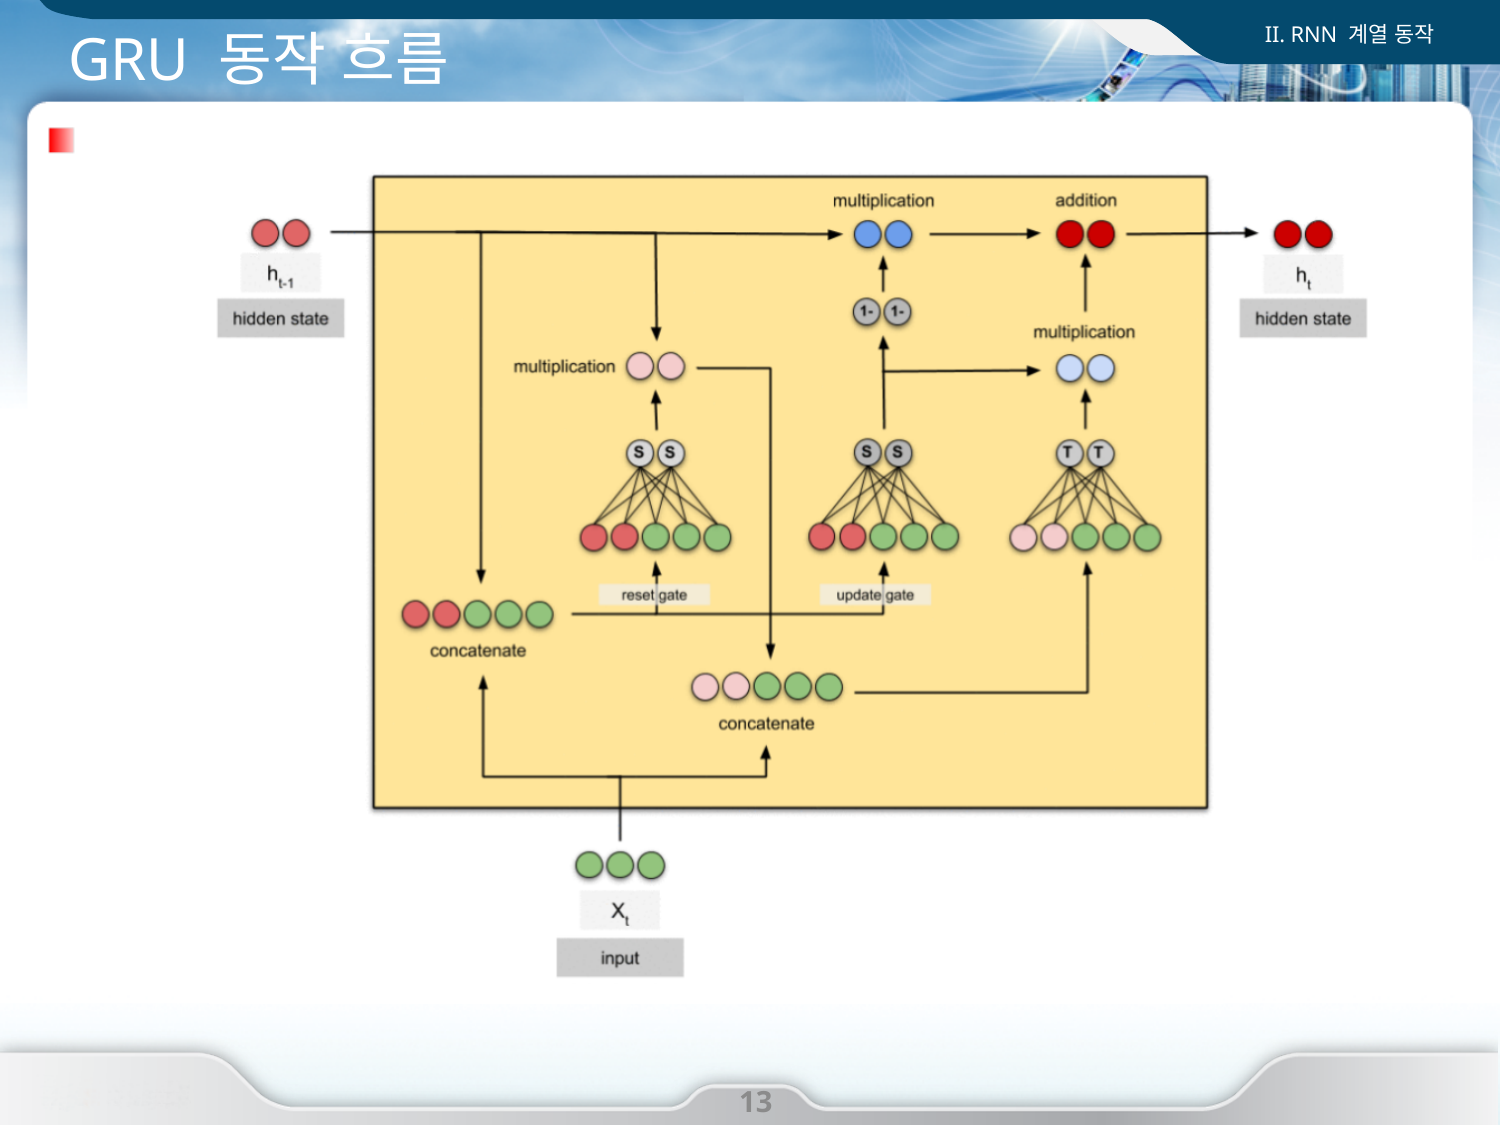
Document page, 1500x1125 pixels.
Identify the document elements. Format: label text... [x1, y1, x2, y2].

picture [0, 0, 1500, 1125]
text_box II. RNN 계열 동작 [1198, 12, 1500, 54]
title GRU 동작 흐름 [53, 24, 1188, 90]
slide_number 13 [702, 1075, 810, 1125]
list [32, 108, 1495, 988]
